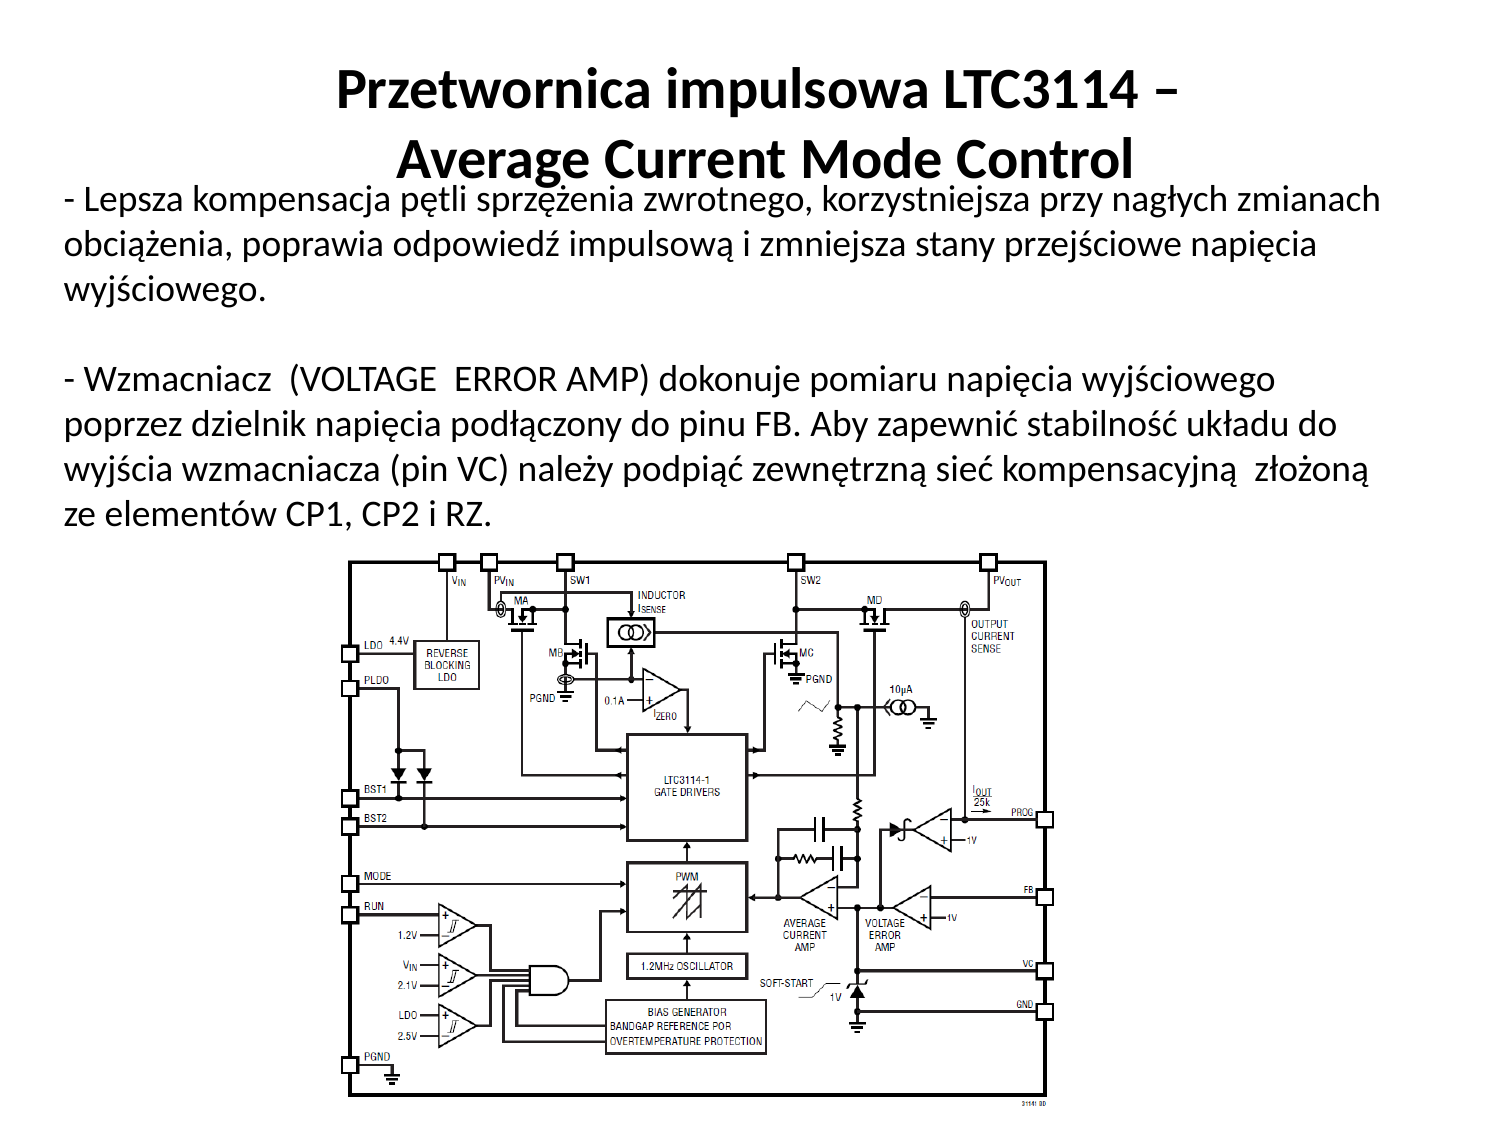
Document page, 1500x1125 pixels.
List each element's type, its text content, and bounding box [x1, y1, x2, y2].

text_box - Lepsza kompensacja pętli sprzężenia zwrotnego, korzystniejsza przy nagłych zmianach obciążenia, poprawia odpowiedź impulsową i zmniejsza stany przejściowe napięcia wyjściowego. - Wzmacniacz (VOLTAGE ERROR AMP) dokonuje pomiaru napięcia wyjściowego poprzez dzielnik napięcia podłączony do pinu FB. Aby zapewnić stabilność układu do wyjścia wzmacniacza (pin VC) należy podpiąć zewnętrzną sieć kompensacyjną złożoną ze elementów CP1, CP2 i RZ. [48, 166, 1400, 542]
picture [324, 544, 1058, 1125]
text_box Przetwornica impulsowa LTC3114 – Average Current Mode Control [118, 42, 1400, 166]
